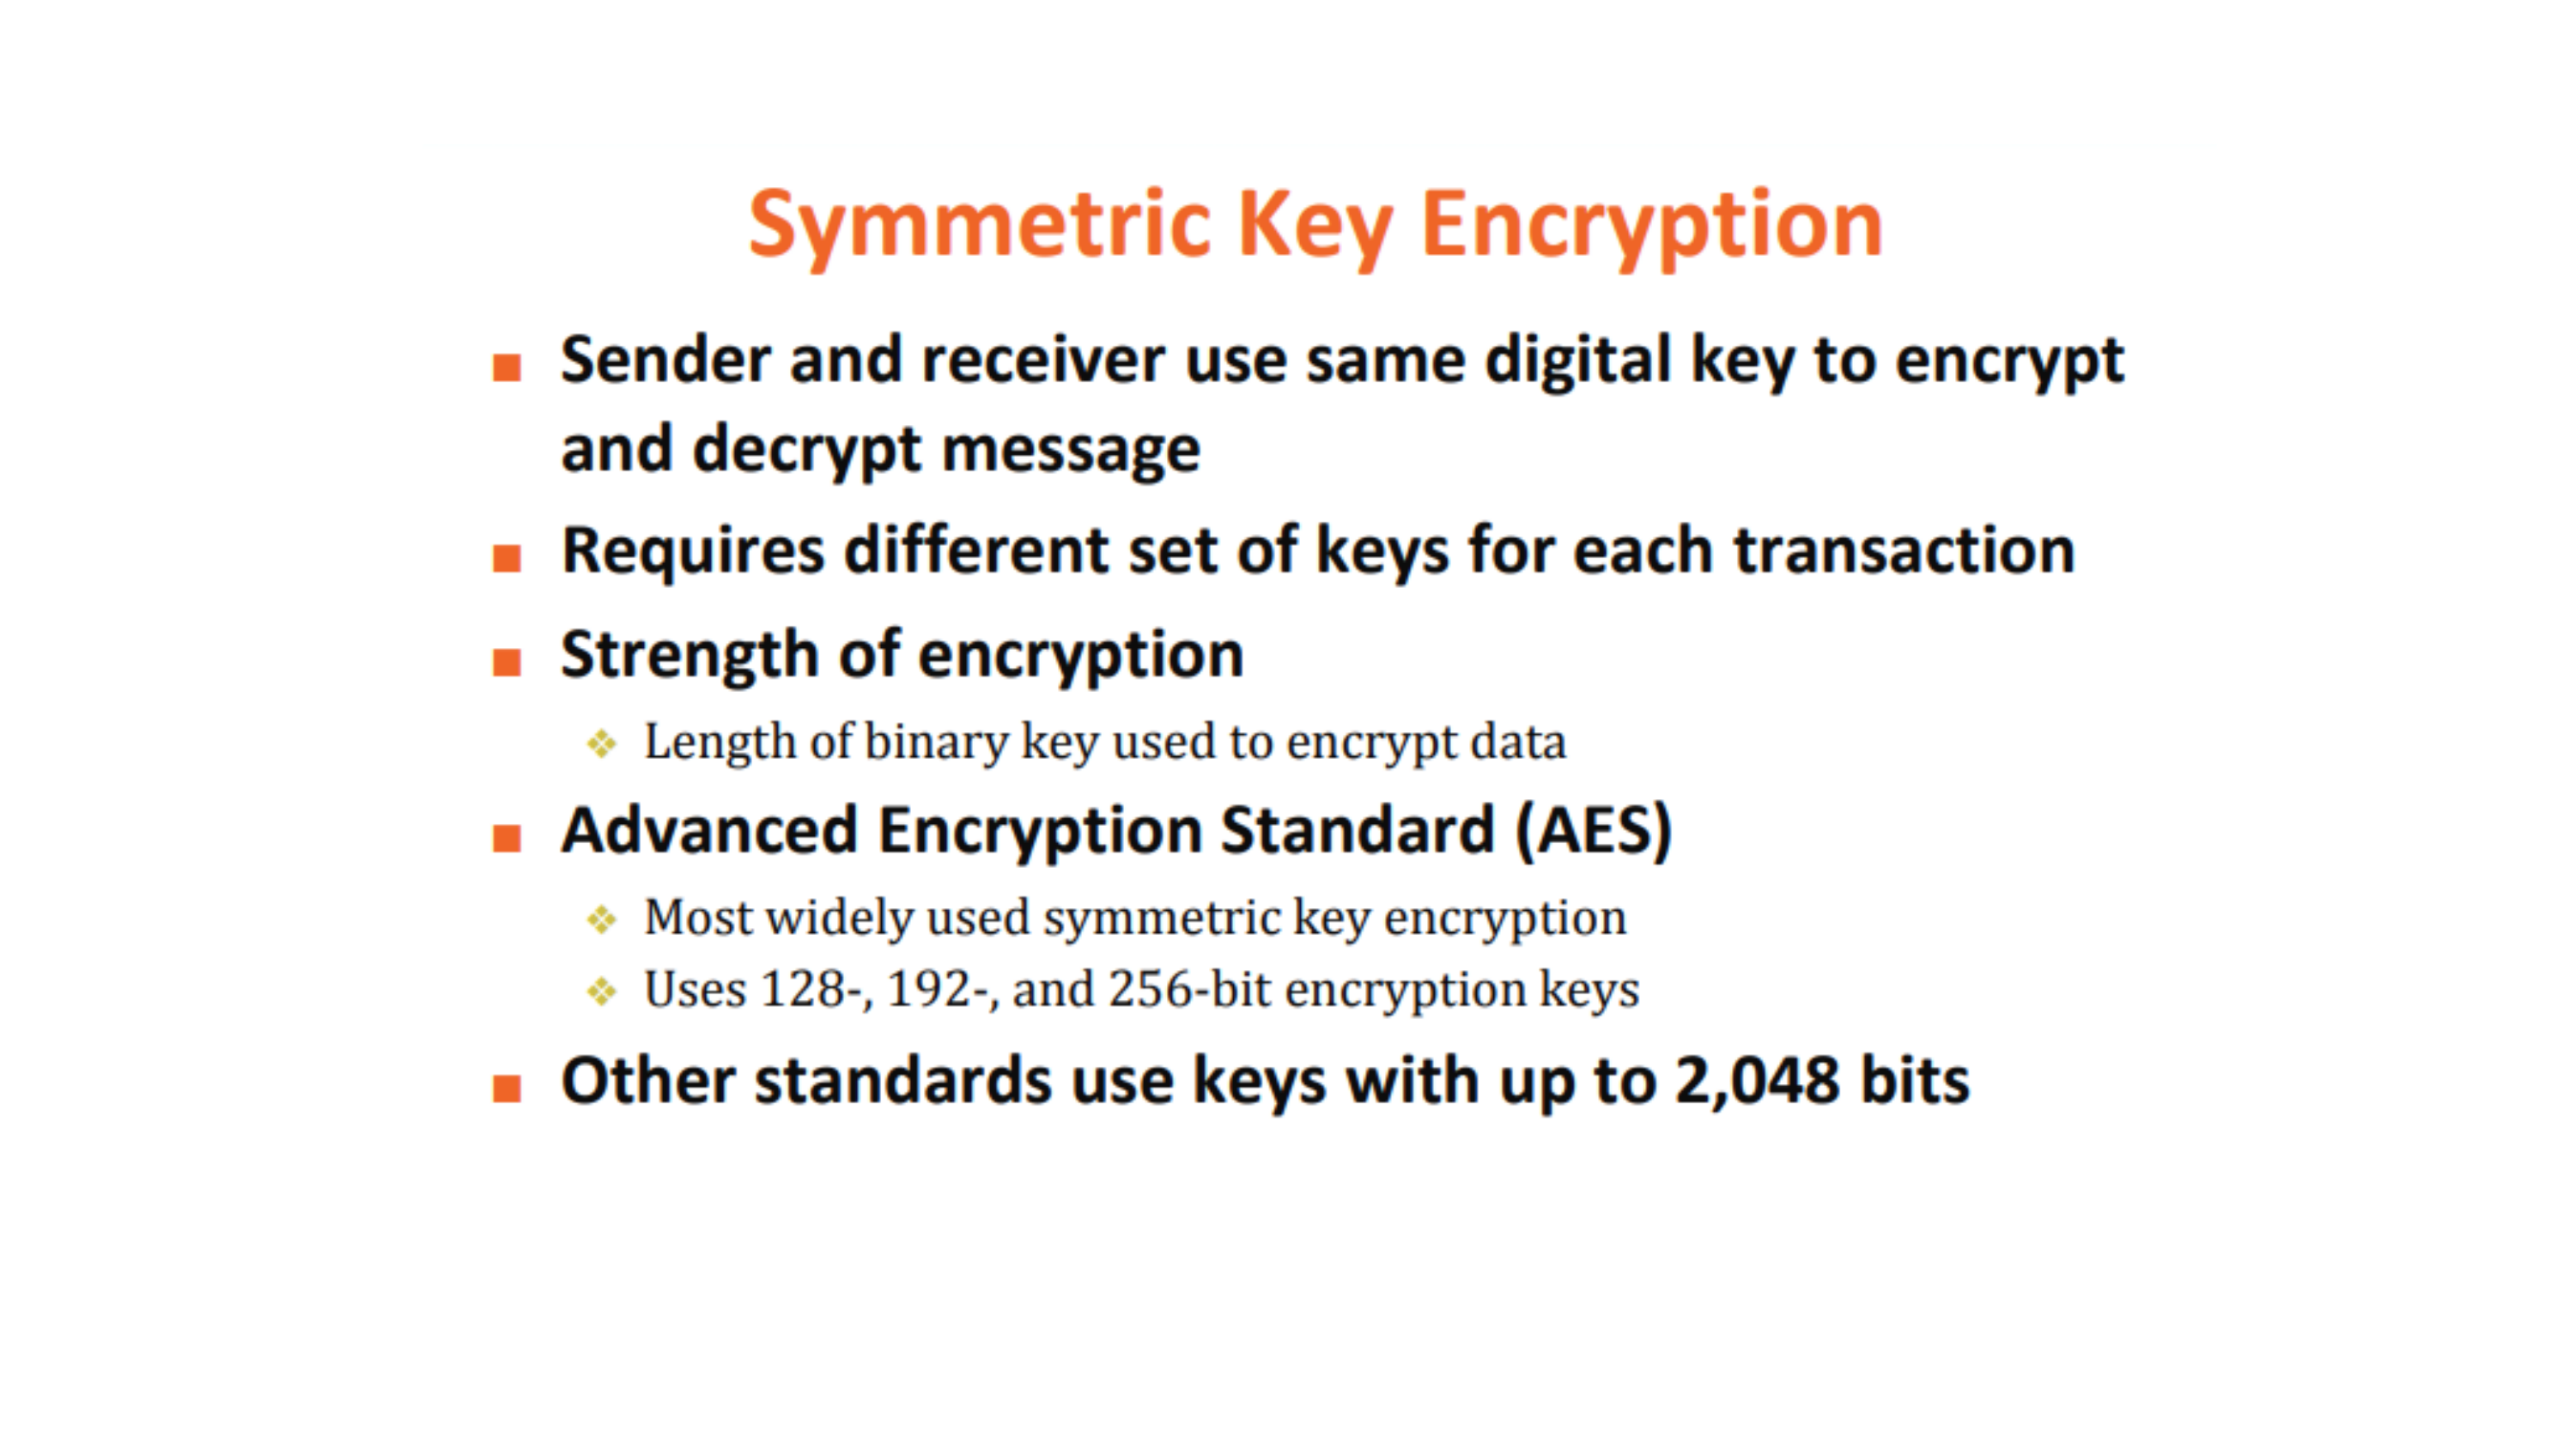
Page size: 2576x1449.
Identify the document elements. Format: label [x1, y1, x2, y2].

text_box [422, 144, 2217, 1304]
